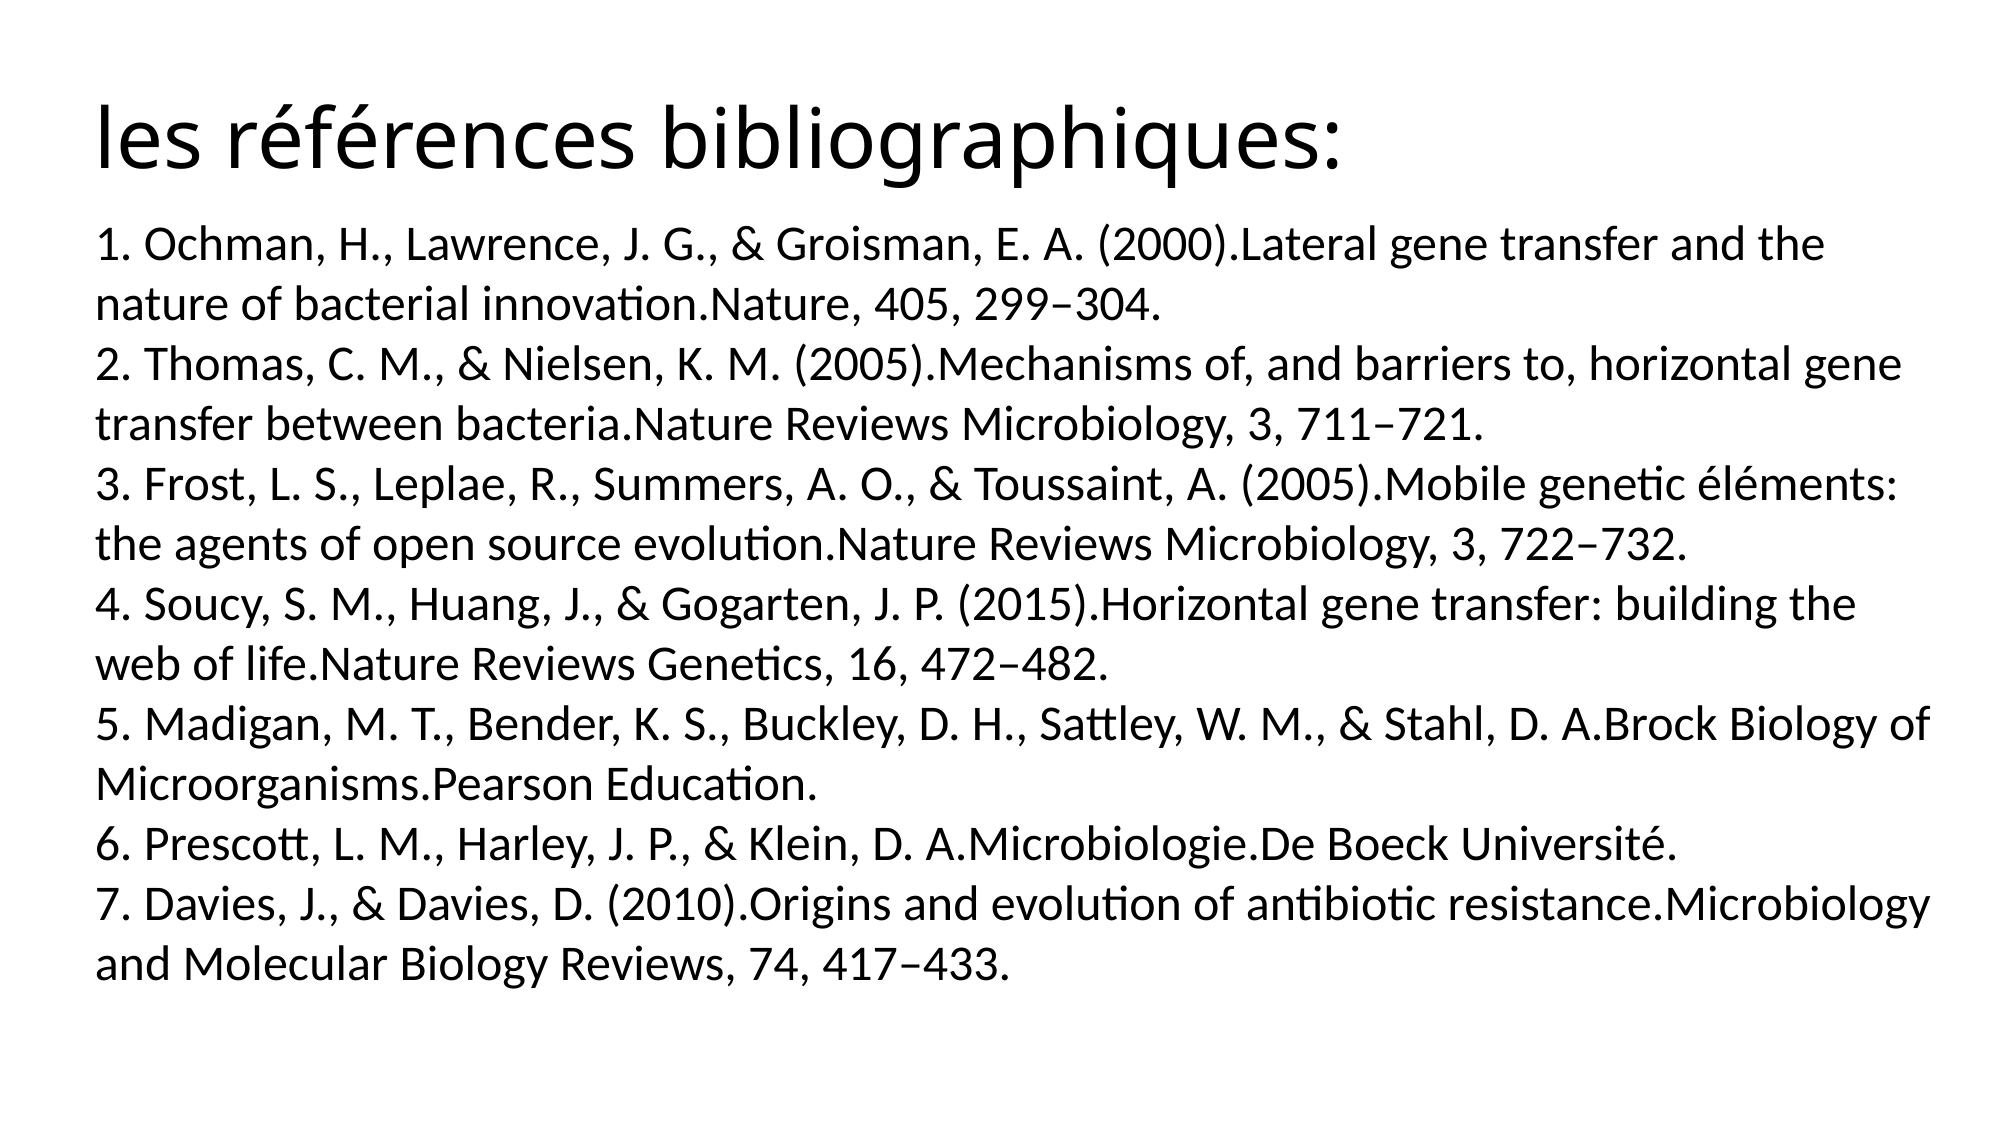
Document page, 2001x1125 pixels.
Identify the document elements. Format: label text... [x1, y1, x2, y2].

text_box les références bibliographiques: 1. Ochman, H., Lawrence, J. G., & Groisman, E. A. (2000).Lateral gene transfer and the nature of bacterial innovation.Nature, 405, 299–304. 2. Thomas, C. M., & Nielsen, K. M. (2005).Mechanisms of, and barriers to, horizontal gene transfer between bacteria.Nature Reviews Microbiology, 3, 711–721. 3. Frost, L. S., Leplae, R., Summers, A. O., & Toussaint, A. (2005).Mobile genetic éléments: the agents of open source evolution.Nature Reviews Microbiology, 3, 722–732. 4. Soucy, S. M., Huang, J., & Gogarten, J. P. (2015).Horizontal gene transfer: building the web of life.Nature Reviews Genetics, 16, 472–482. 5. Madigan, M. T., Bender, K. S., Buckley, D. H., Sattley, W. M., & Stahl, D. A.Brock Biology of Microorganisms.Pearson Education. 6. Prescott, L. M., Harley, J. P., & Klein, D. A.Microbiologie.De Boeck Université. 7. Davies, J., & Davies, D. (2010).Origins and evolution of antibiotic resistance.Microbiology and Molecular Biology Reviews, 74, 417–433. [80, 77, 1969, 998]
